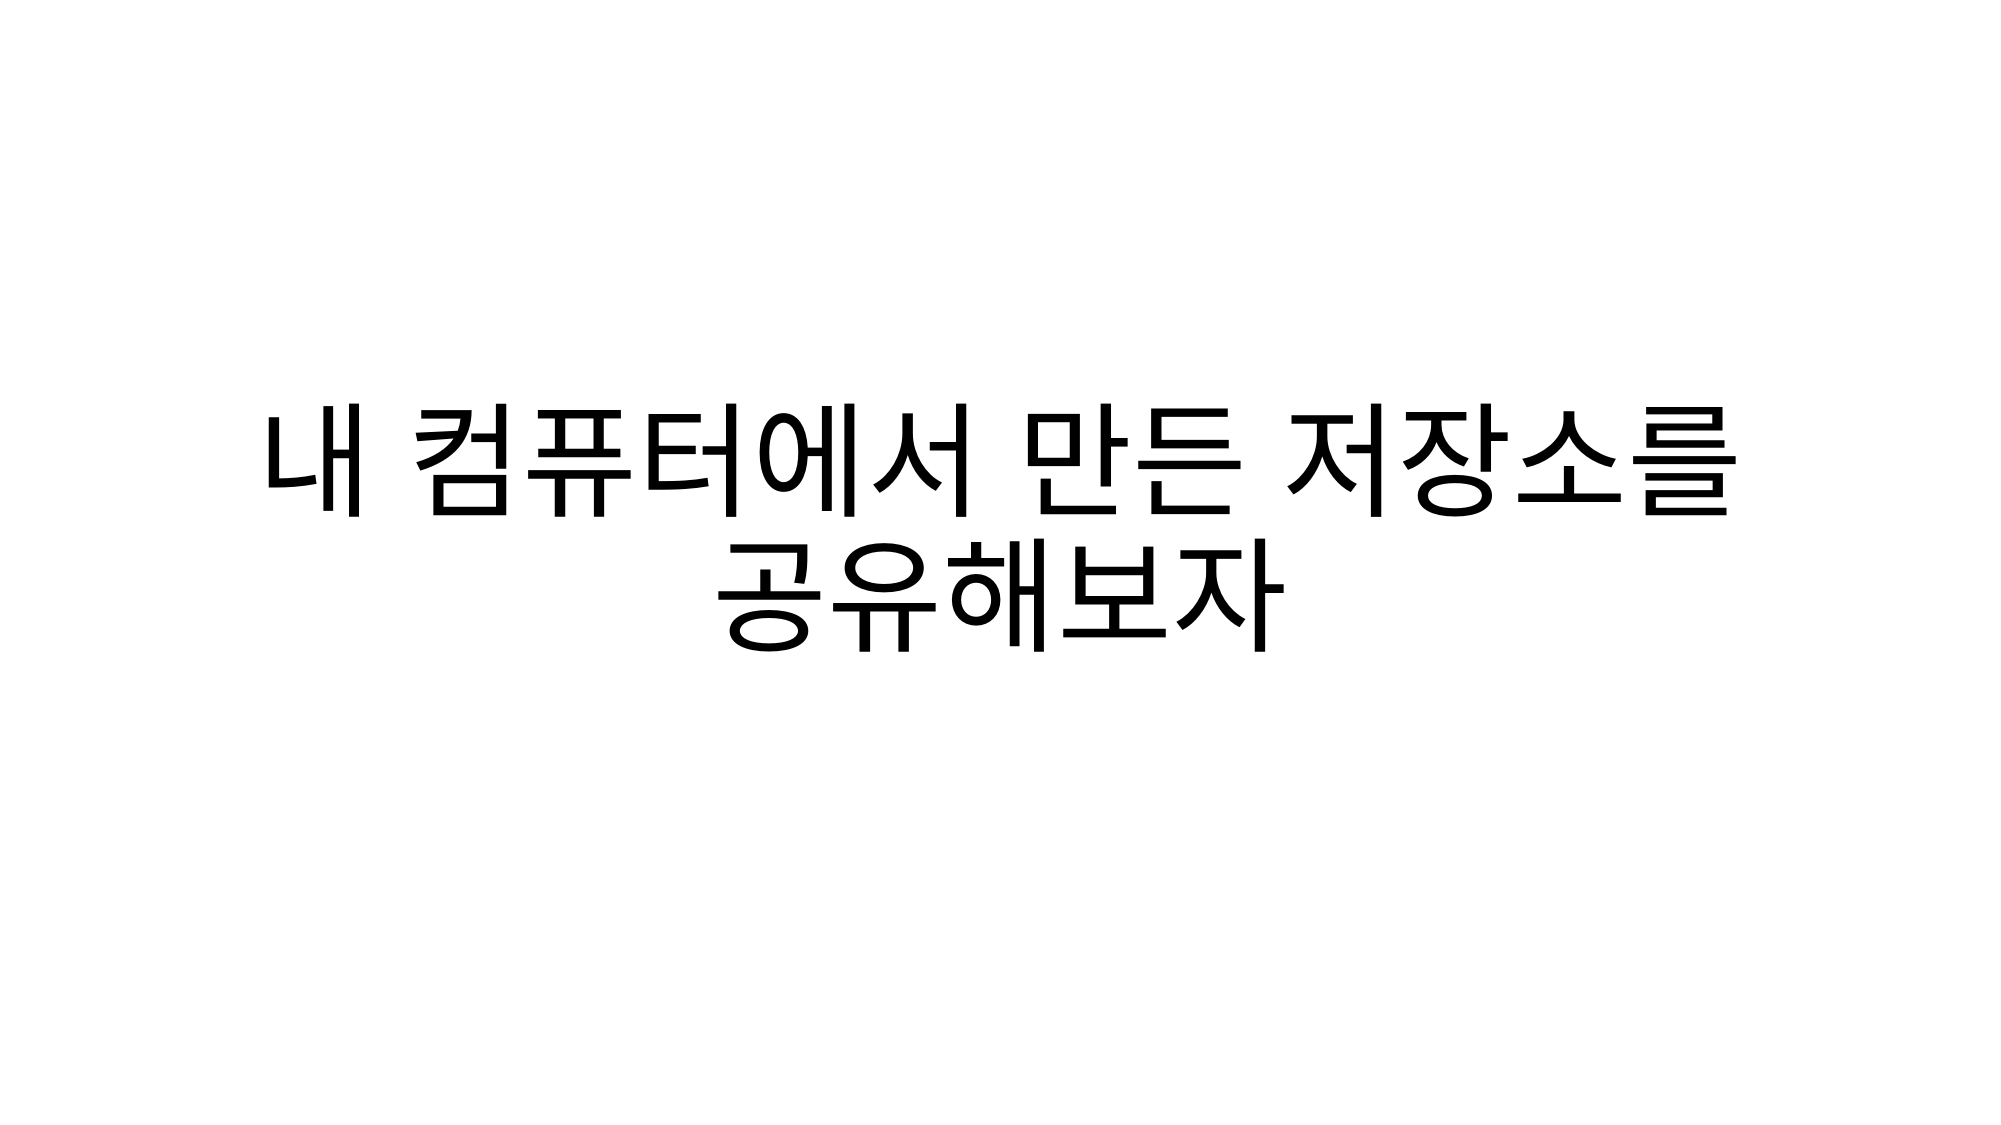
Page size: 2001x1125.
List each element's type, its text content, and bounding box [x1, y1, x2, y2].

title 내 컴퓨터에서 만든 저장소를 공유해보자 [204, 375, 1796, 678]
